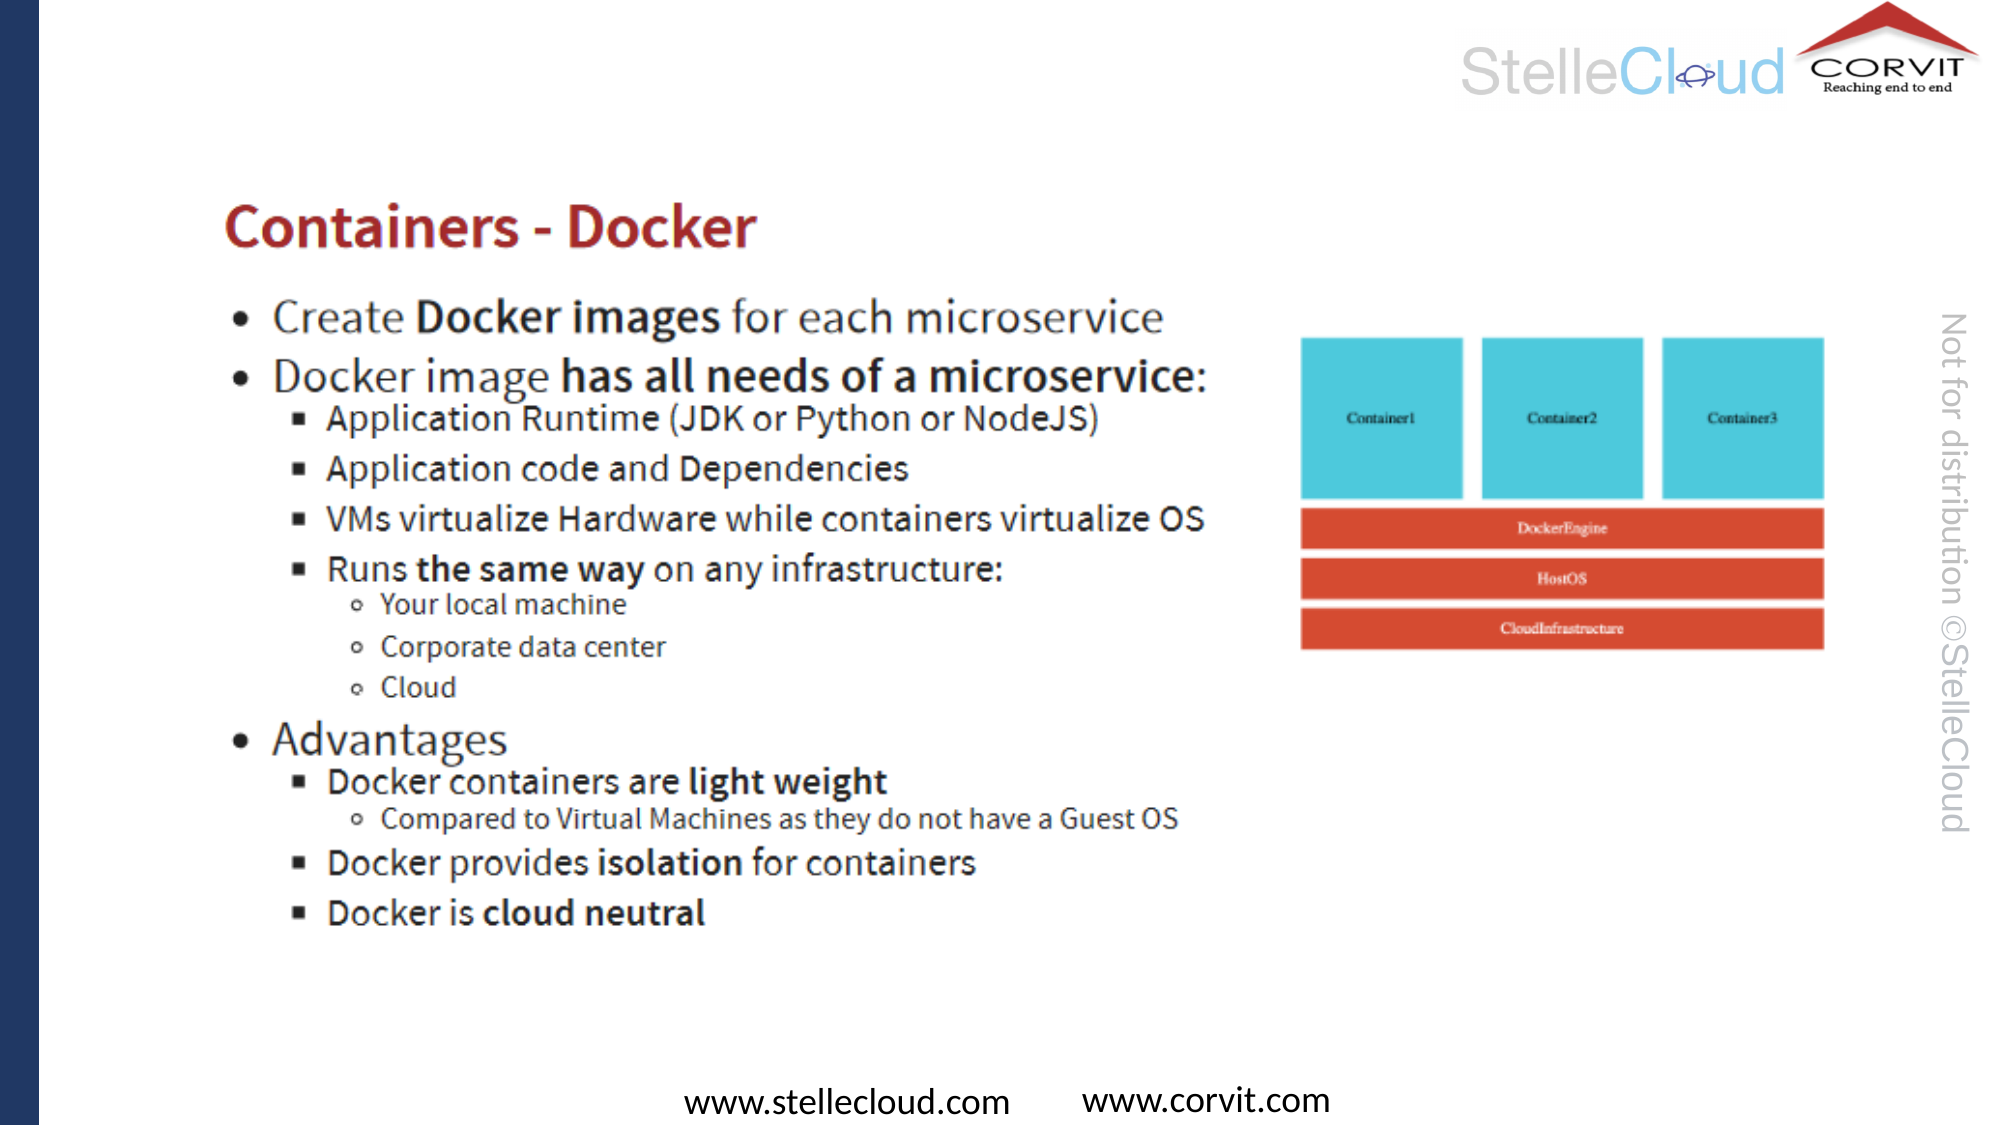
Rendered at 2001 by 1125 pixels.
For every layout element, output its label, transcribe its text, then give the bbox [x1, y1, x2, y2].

picture [205, 180, 1850, 980]
text_box www.corvit.com [1067, 1067, 1347, 1125]
picture [1455, 0, 1988, 111]
text_box www.stellecloud.com [669, 1069, 1027, 1125]
text_box Not for distribution ⒸStelleCloud [1927, 297, 1988, 1125]
